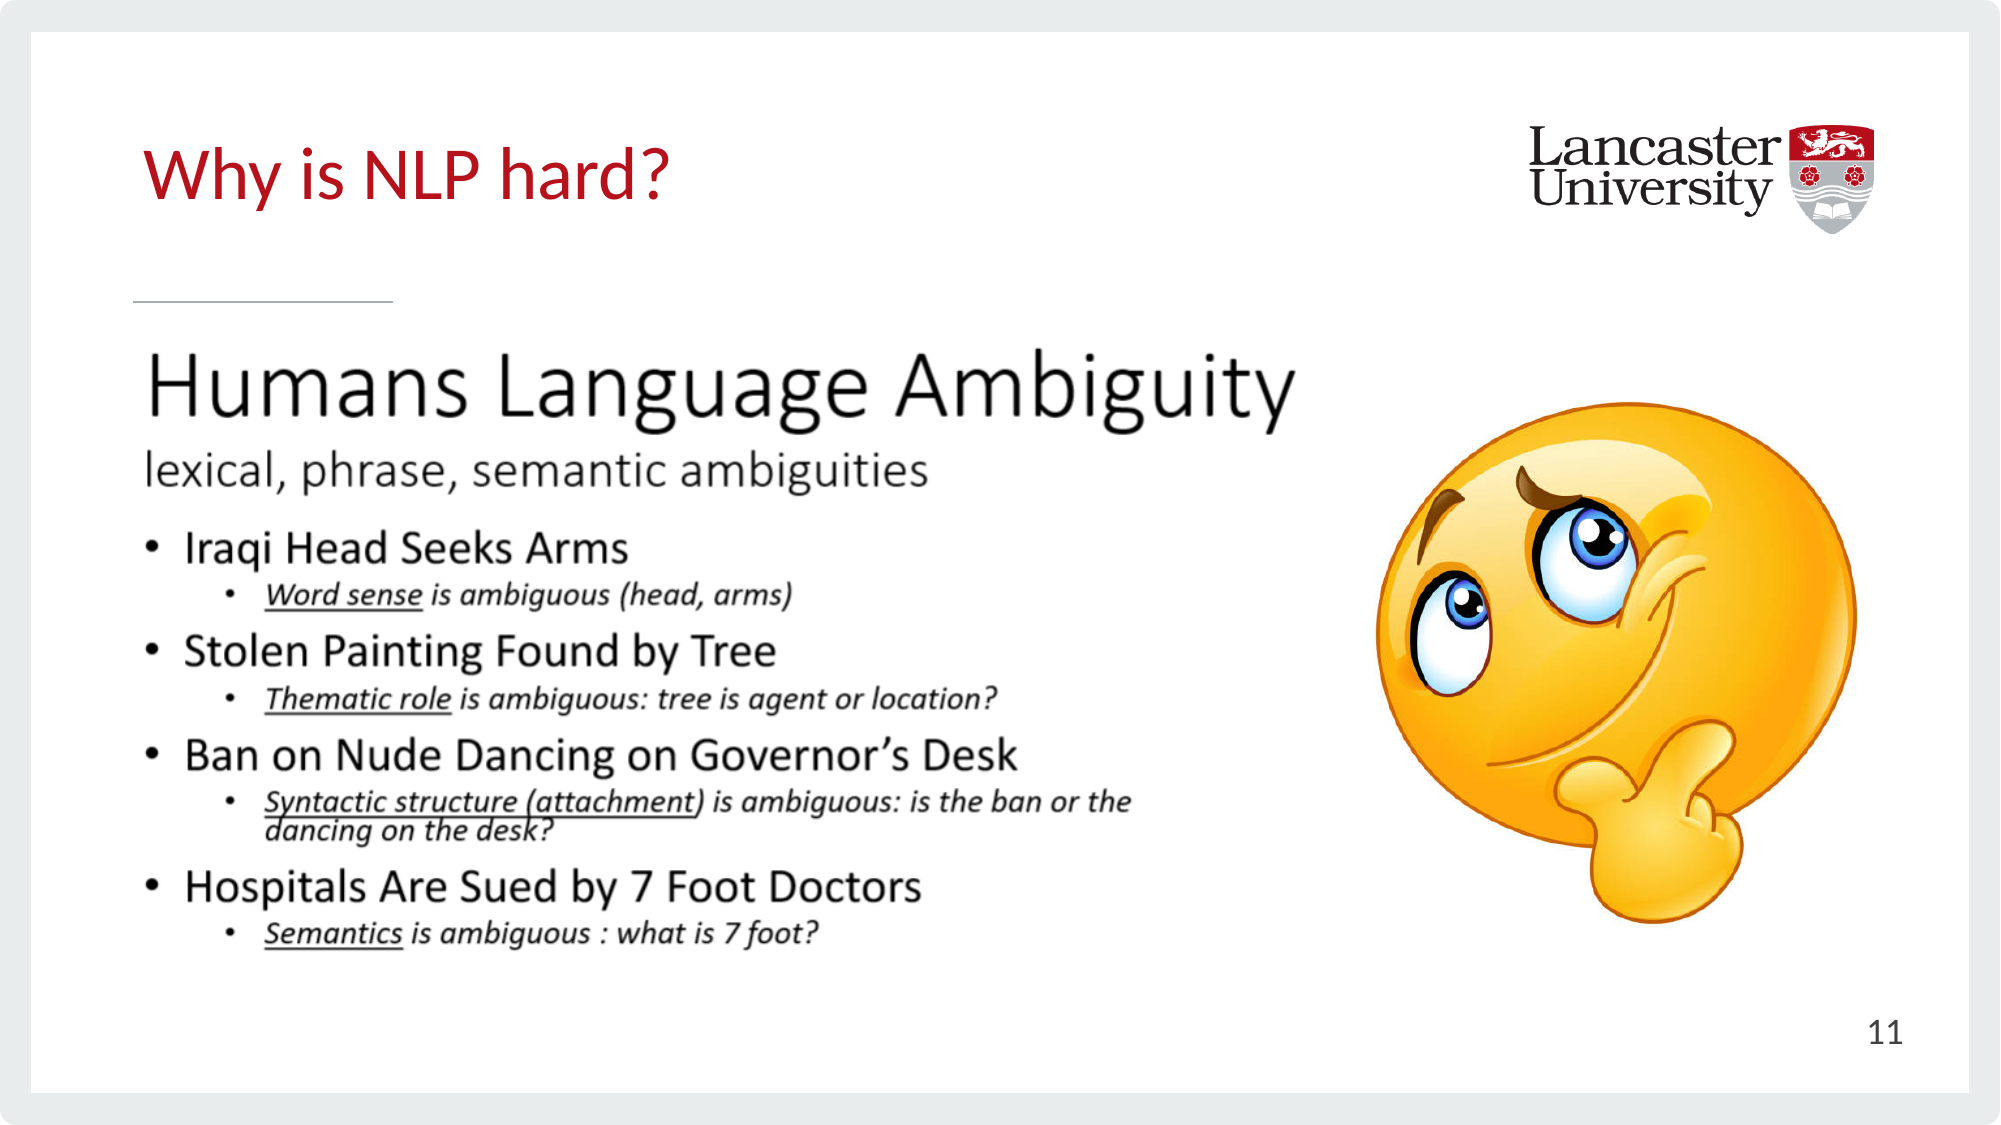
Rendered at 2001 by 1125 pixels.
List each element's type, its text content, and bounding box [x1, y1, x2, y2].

picture [1366, 393, 1866, 932]
title Why is NLP hard? [128, 78, 1482, 279]
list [81, 336, 1304, 989]
slide_number 11 [1468, 999, 1919, 1060]
